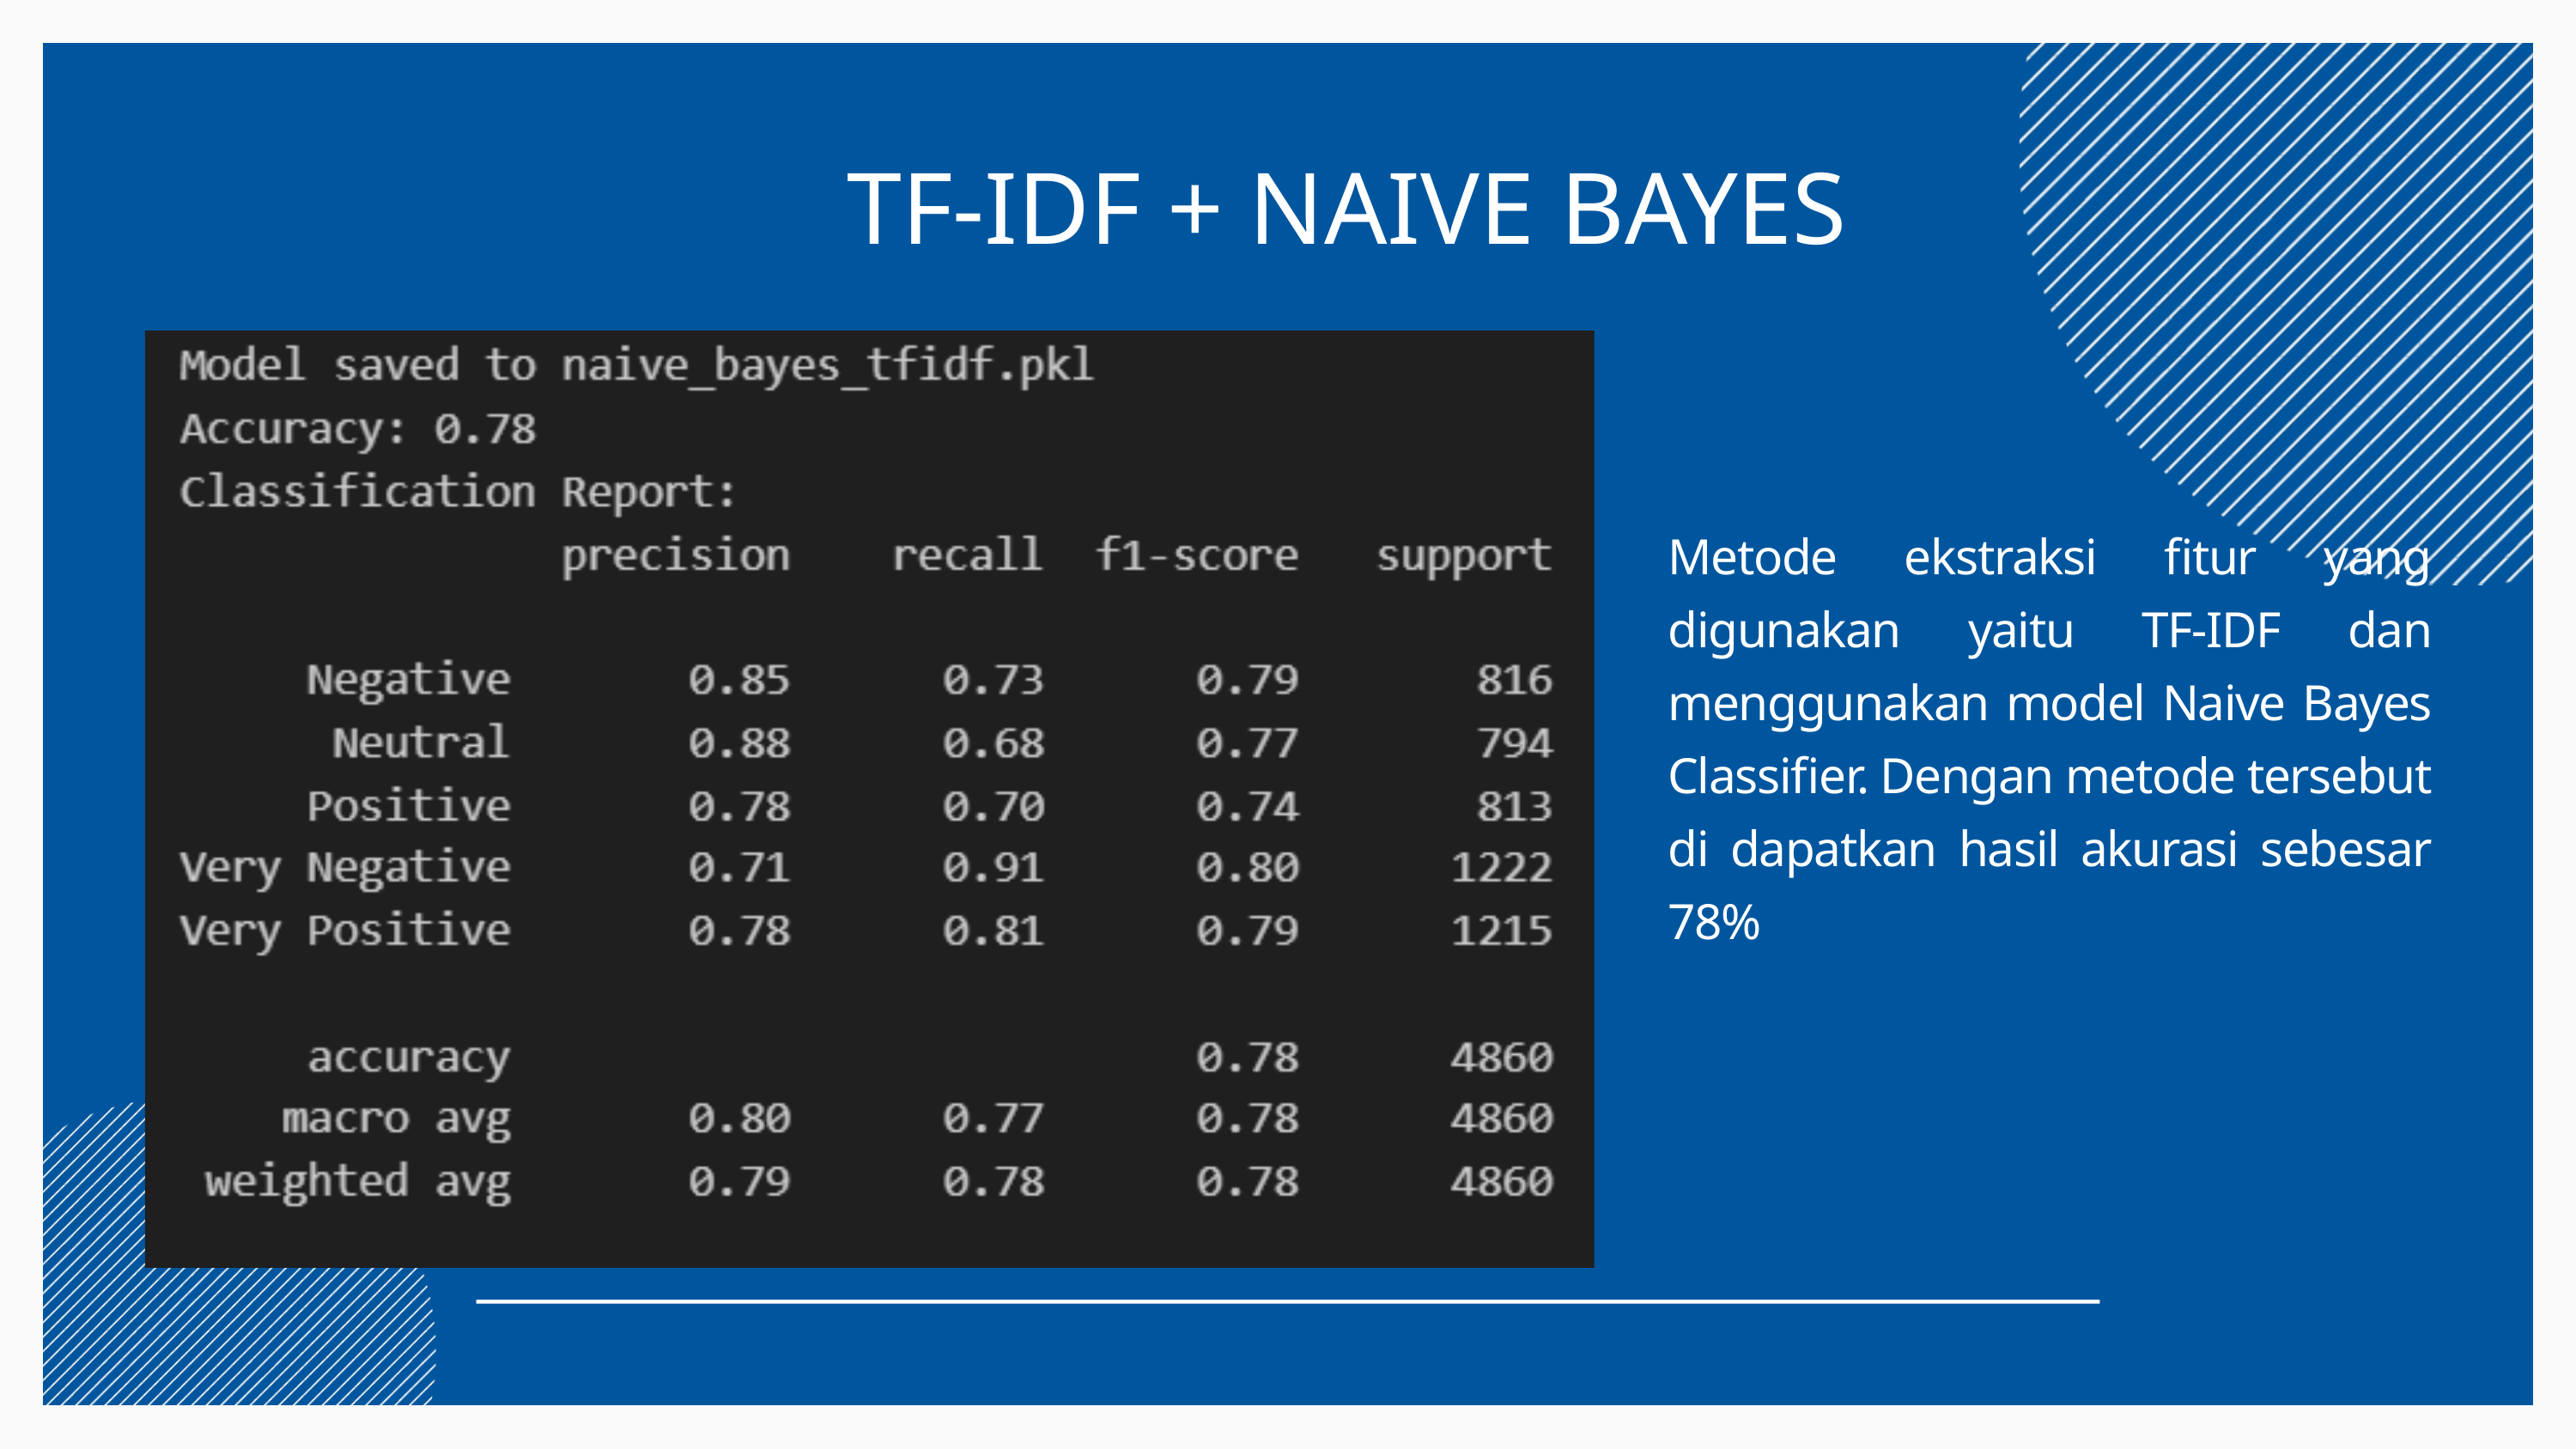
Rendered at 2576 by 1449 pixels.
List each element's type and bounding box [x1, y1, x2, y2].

text_box [0, 0, 2576, 1449]
